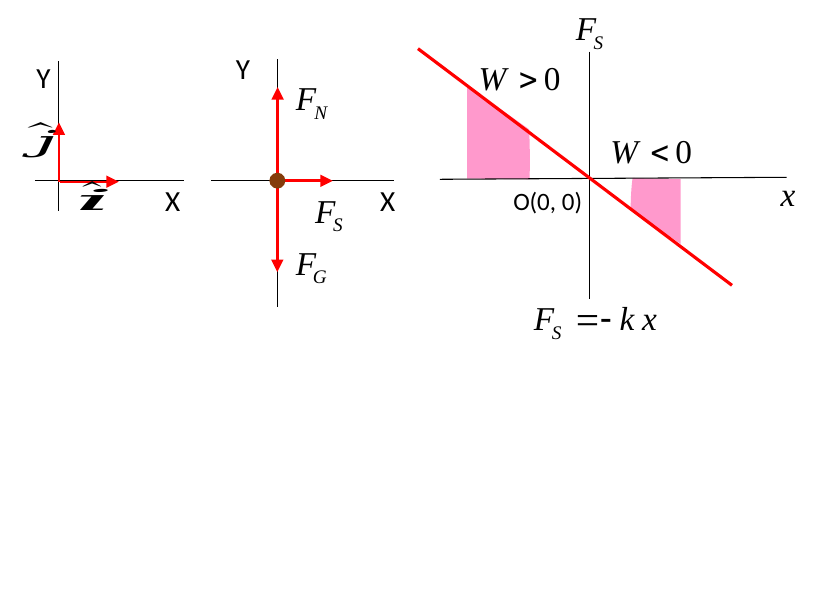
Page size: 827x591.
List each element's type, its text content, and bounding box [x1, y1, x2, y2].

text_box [775, 185, 801, 213]
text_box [17, 51, 196, 226]
text_box X [365, 175, 411, 225]
text_box [268, 181, 277, 190]
text_box [268, 171, 277, 180]
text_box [291, 244, 333, 290]
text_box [310, 192, 348, 238]
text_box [529, 299, 663, 346]
text_box [278, 171, 287, 180]
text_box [291, 79, 333, 126]
text_box [278, 181, 287, 190]
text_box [609, 136, 696, 170]
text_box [571, 9, 609, 56]
text_box Y [221, 42, 266, 93]
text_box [477, 62, 564, 97]
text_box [417, 48, 732, 286]
